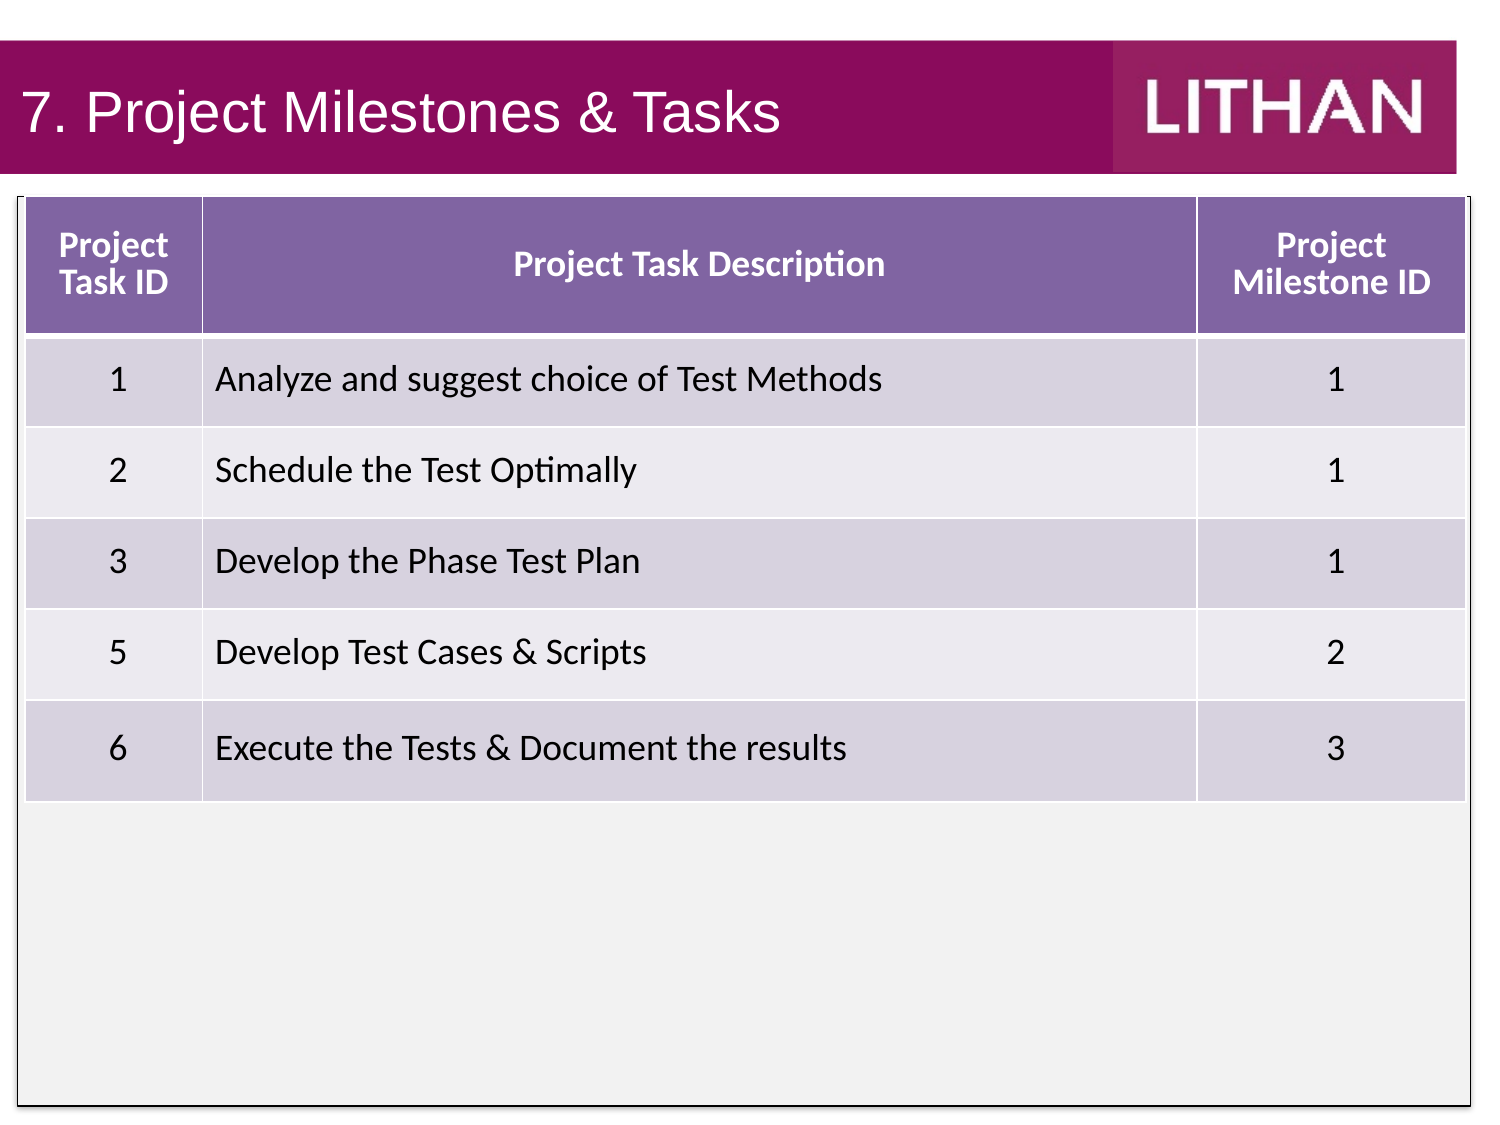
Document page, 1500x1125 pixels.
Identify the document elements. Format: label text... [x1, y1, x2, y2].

table_cell Analyze and suggest choice of Test Methods [203, 339, 1196, 426]
table_cell 2 [1198, 610, 1465, 699]
table_cell Develop the Phase Test Plan [203, 519, 1196, 608]
table_cell Execute the Tests & Document the results [203, 701, 1196, 801]
table_cell 1 [1198, 519, 1465, 608]
table_header Project Task ID [26, 197, 202, 333]
table_cell 1 [1198, 339, 1465, 426]
picture [0, 37, 1460, 178]
table_cell Schedule the Test Optimally [203, 428, 1196, 517]
text_box [17, 196, 1471, 1107]
table_cell 2 [26, 428, 202, 517]
table_cell 5 [26, 610, 202, 699]
table_cell 3 [1198, 701, 1465, 801]
text_box 7. Project Milestones & Tasks [5, 66, 1104, 152]
table_header Project Milestone ID [1198, 197, 1465, 333]
table_cell 6 [26, 701, 202, 801]
table_cell Develop Test Cases & Scripts [203, 610, 1196, 699]
table_header Project Task Description [203, 197, 1196, 333]
table_cell 1 [26, 339, 202, 426]
table_cell 1 [1198, 428, 1465, 517]
table_cell 3 [26, 519, 202, 608]
